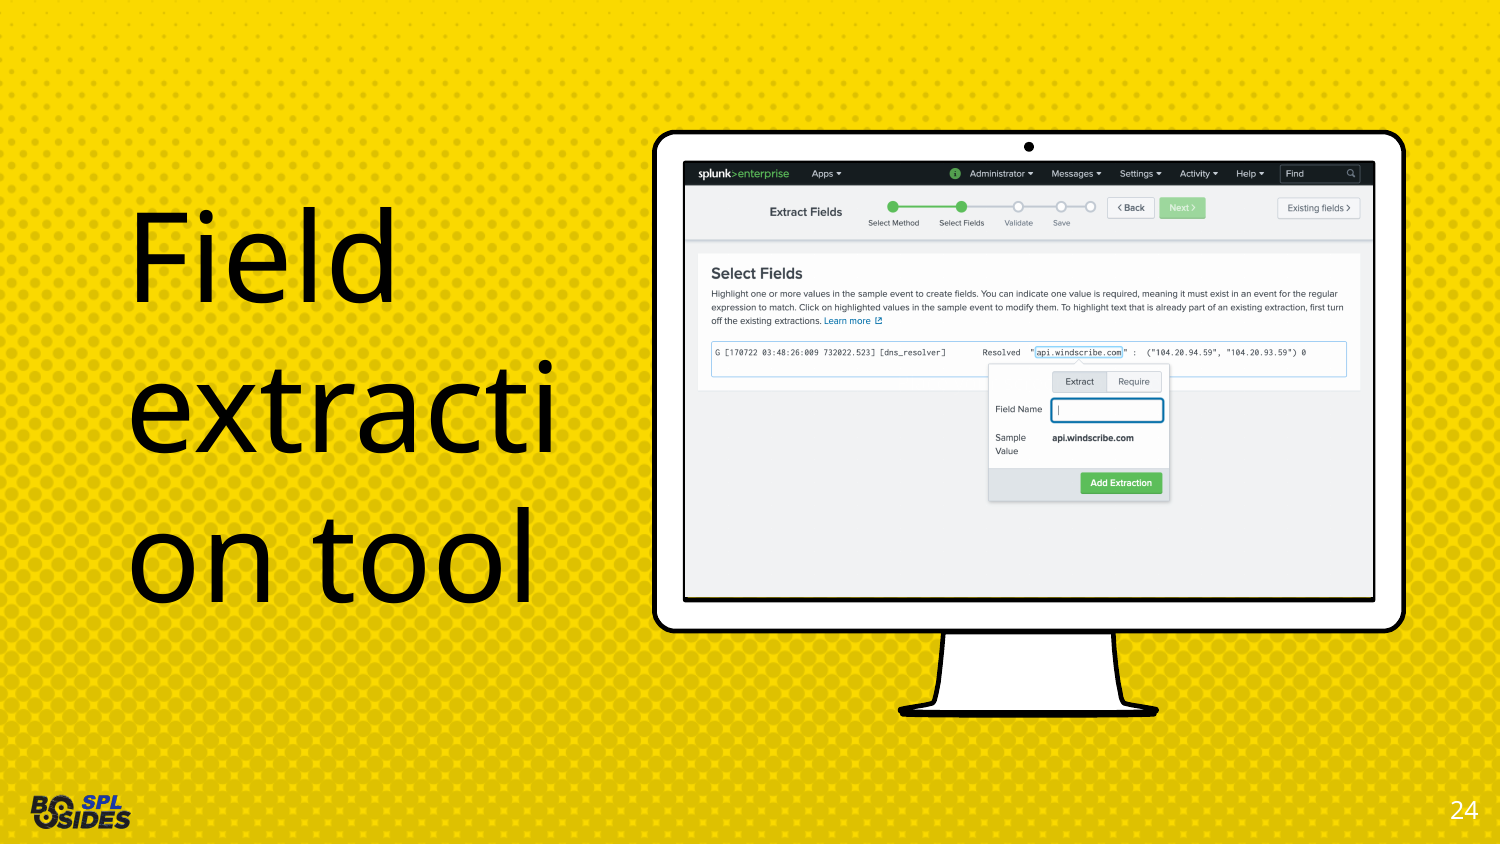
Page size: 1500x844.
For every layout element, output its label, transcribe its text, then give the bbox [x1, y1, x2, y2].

picture [0, 788, 173, 835]
slide_number ‹#› [1403, 779, 1494, 844]
text_box [900, 632, 1157, 716]
text_box [654, 132, 1404, 631]
picture [685, 162, 1373, 598]
list Field extraction tool [110, 122, 639, 716]
